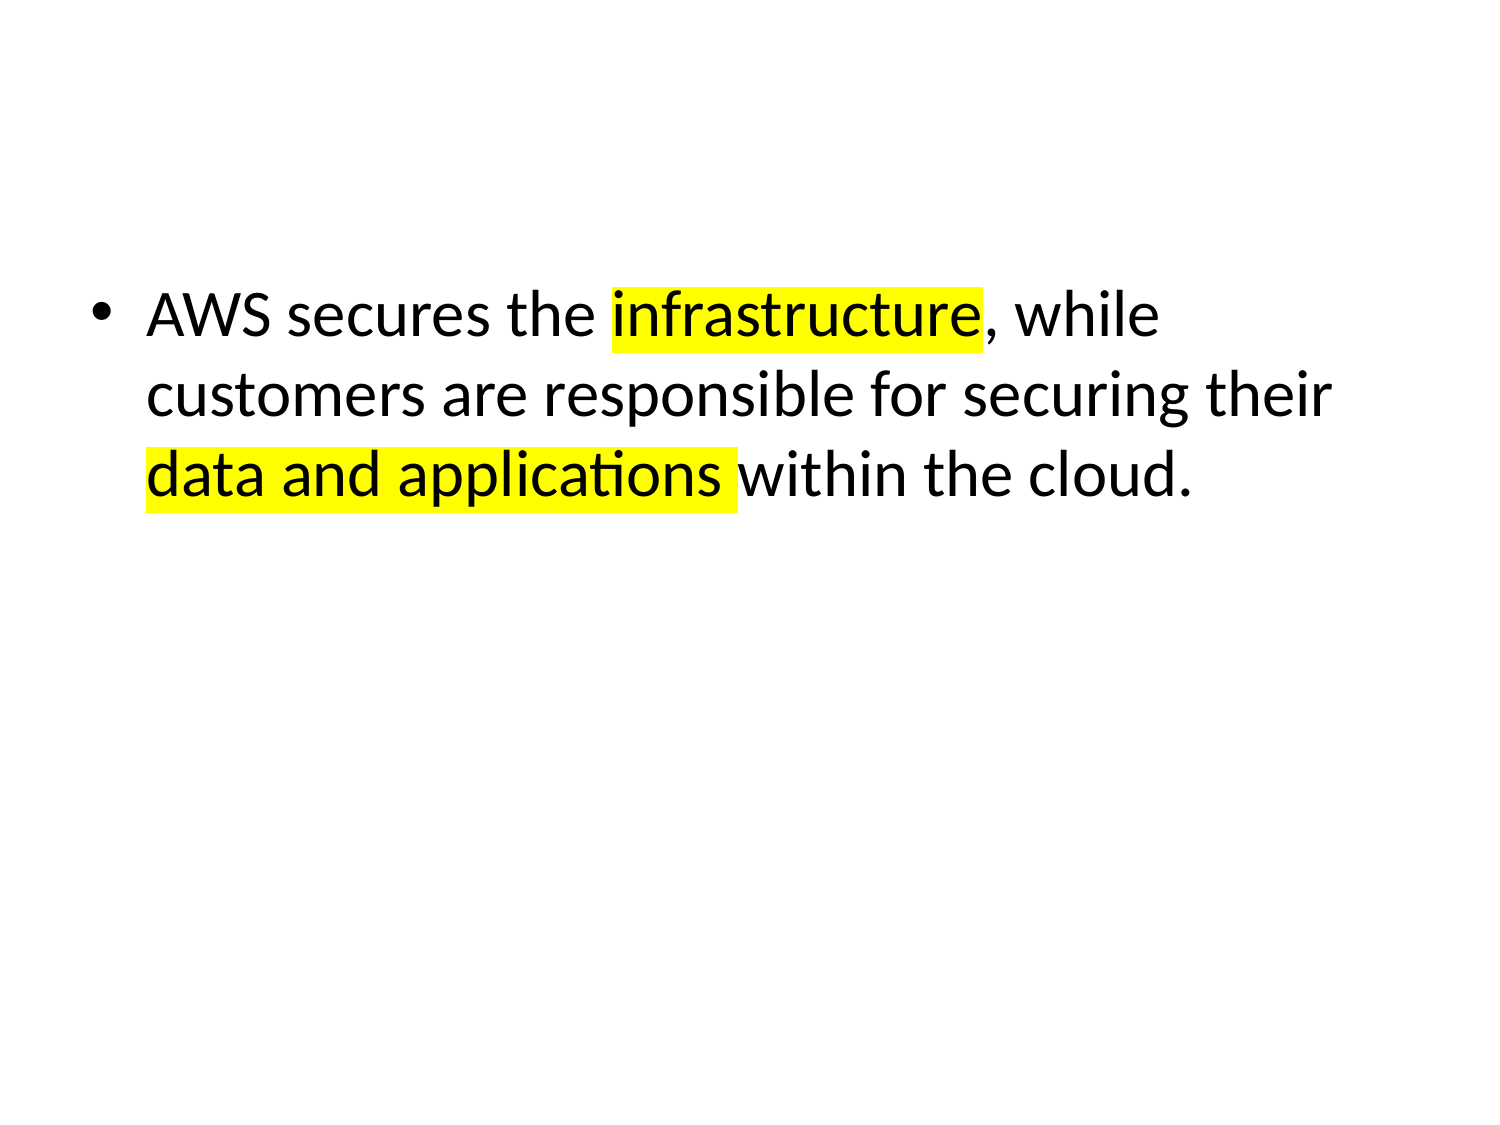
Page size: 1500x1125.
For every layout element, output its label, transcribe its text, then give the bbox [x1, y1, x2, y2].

list AWS secures the infrastructure, while customers are responsible for securing their data and applications within the cloud. [75, 262, 1425, 1005]
